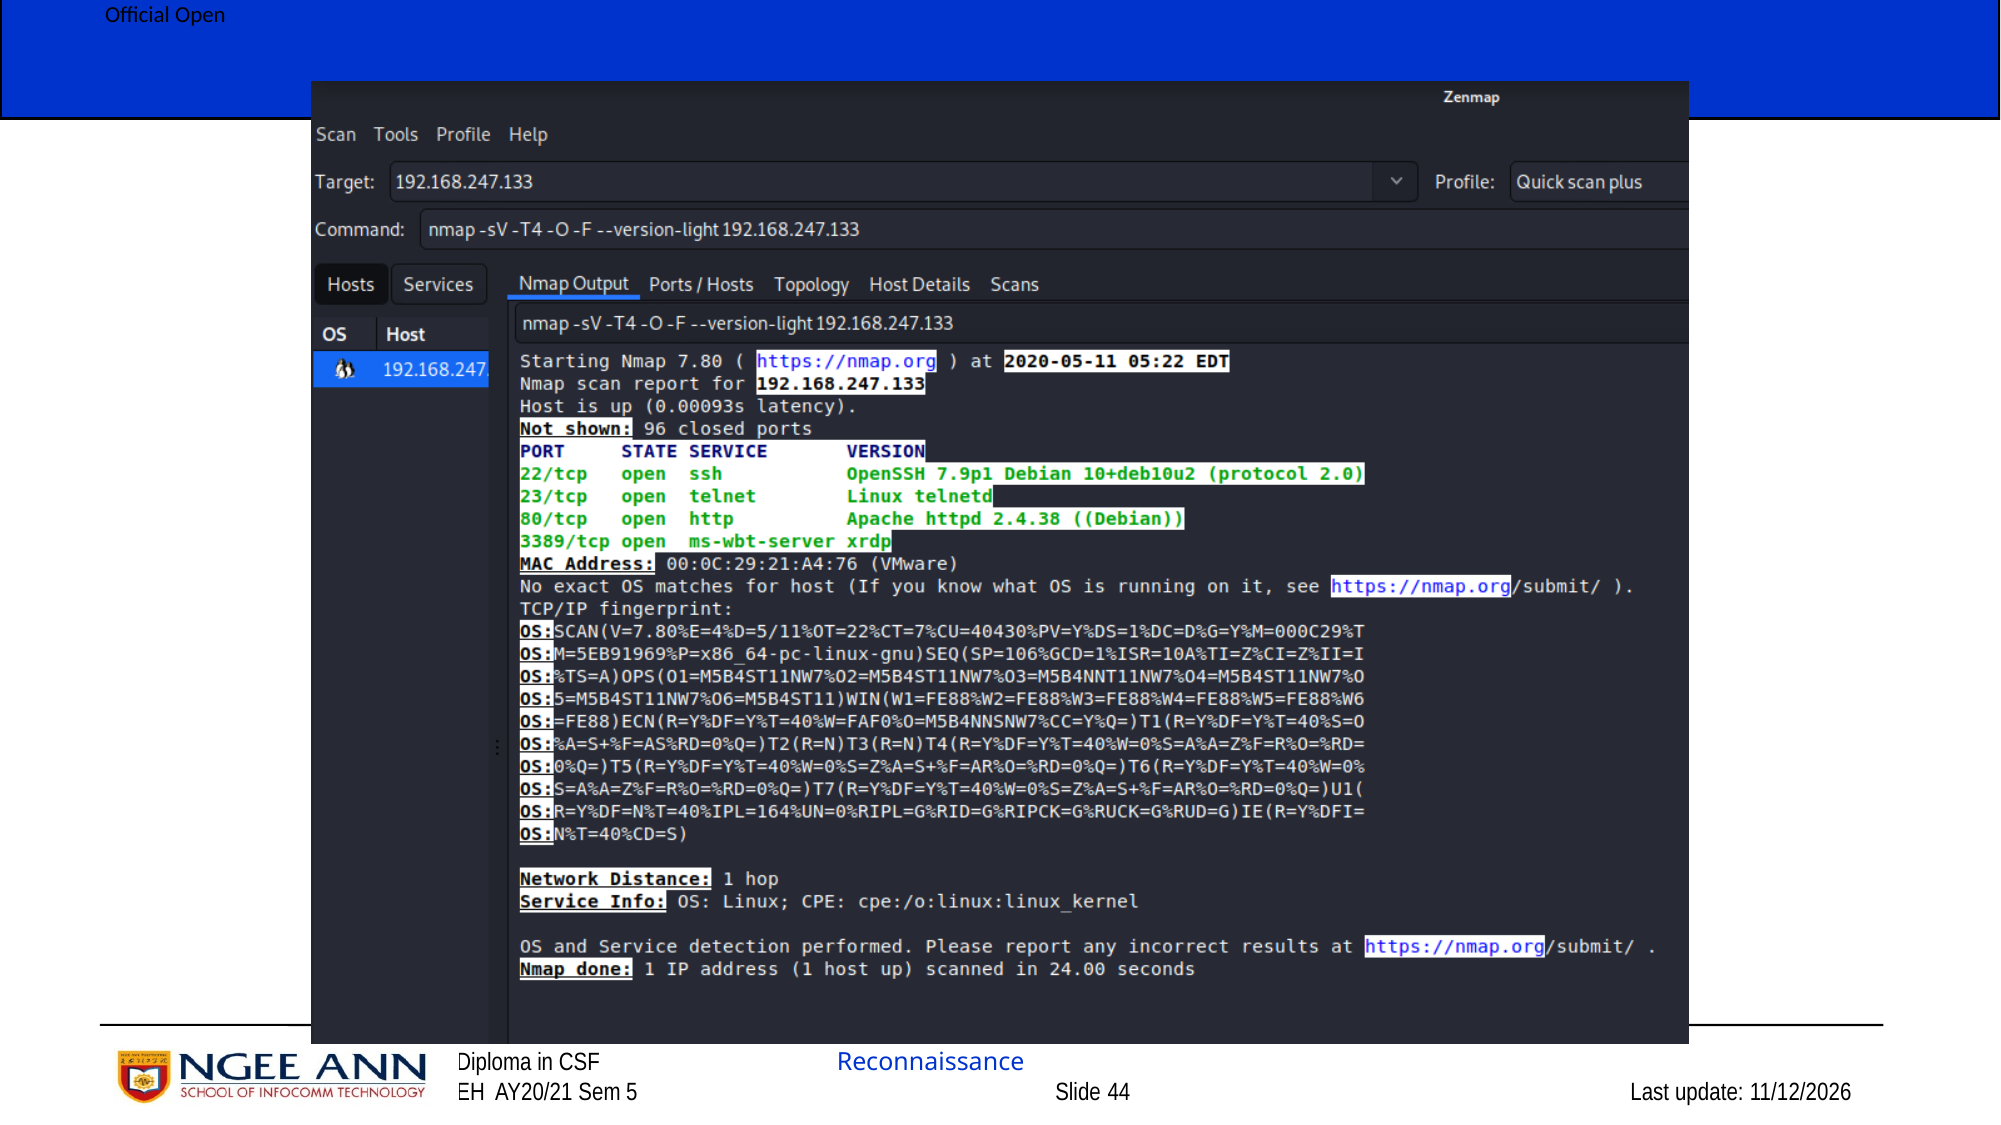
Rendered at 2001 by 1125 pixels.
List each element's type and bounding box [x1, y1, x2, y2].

picture [83, 80, 1689, 1125]
